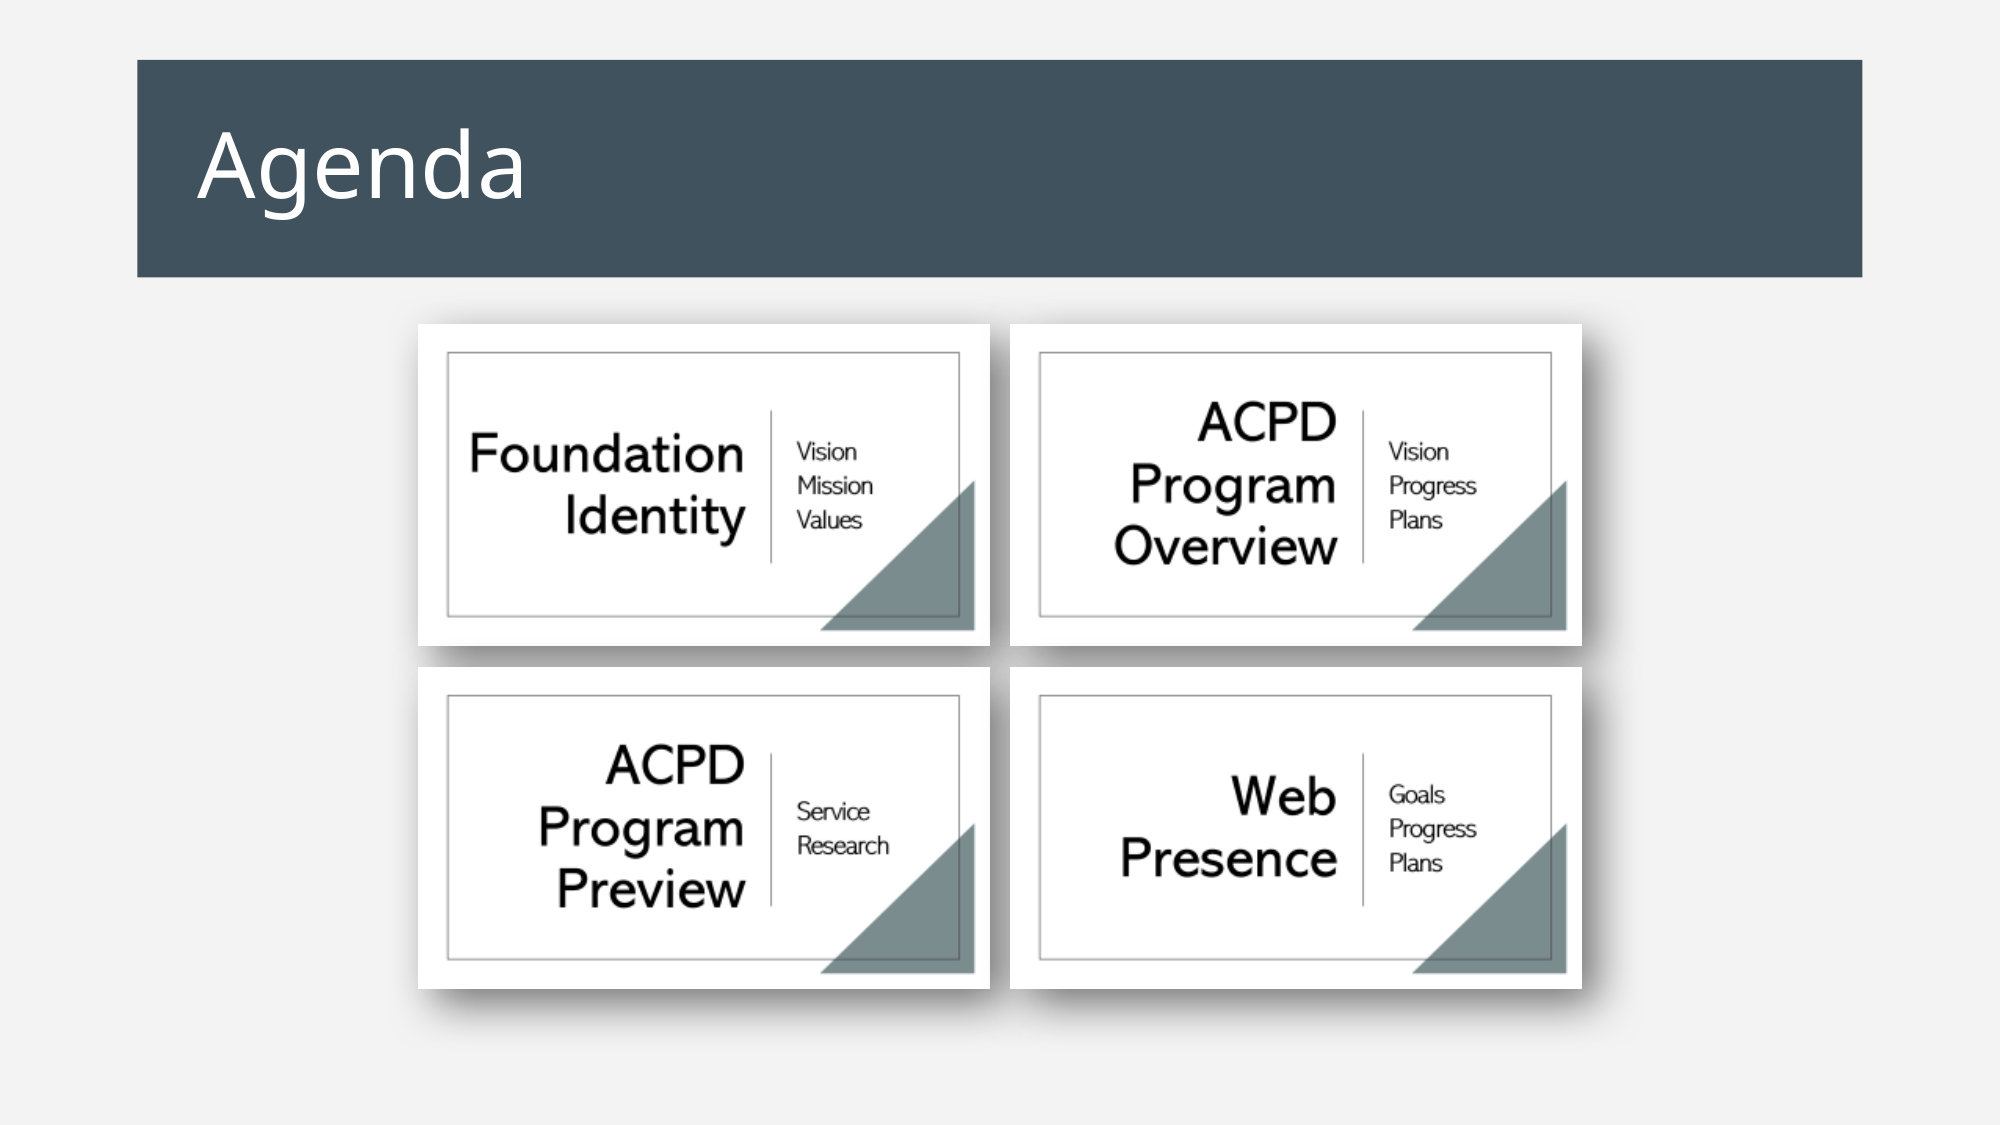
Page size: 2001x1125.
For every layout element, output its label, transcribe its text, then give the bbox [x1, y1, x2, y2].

picture [1010, 324, 1582, 646]
picture [418, 667, 990, 989]
title Agenda [137, 59, 1863, 278]
picture [1010, 667, 1582, 989]
picture [418, 324, 990, 646]
